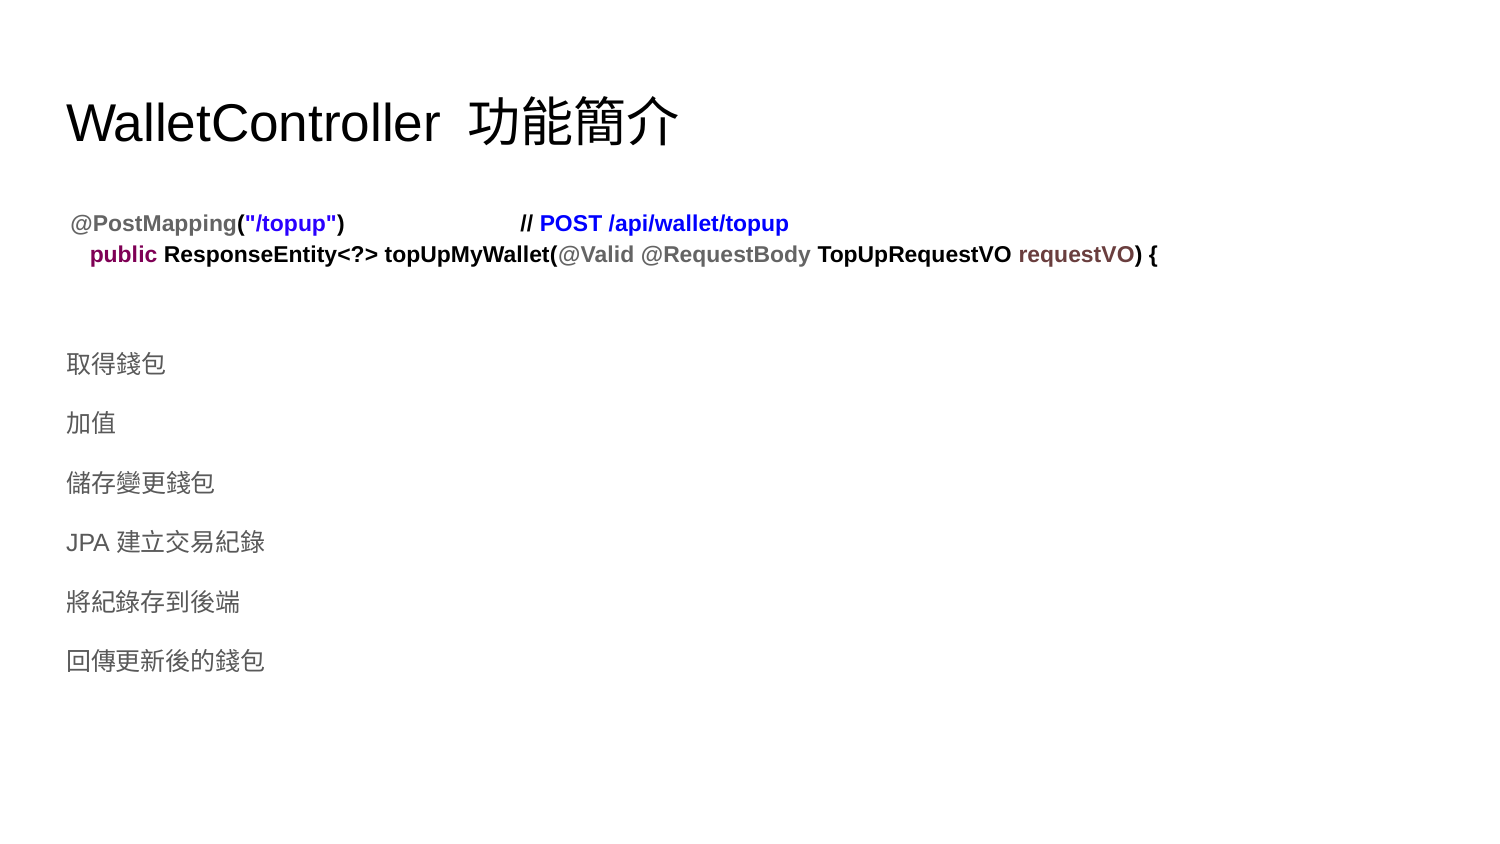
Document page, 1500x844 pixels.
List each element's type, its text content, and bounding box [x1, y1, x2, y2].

list @PostMapping("/topup") // POST /api/wallet/topup public ResponseEntity<?> topUpMyWallet(@Valid @RequestBody TopUpRequestVO requestVO) { 取得錢包 加值 儲存變更錢包 JPA建立交易紀錄 將紀錄存到後端 回傳更新後的錢包 [51, 189, 1449, 750]
title WalletController 功能簡介 [51, 72, 1449, 167]
